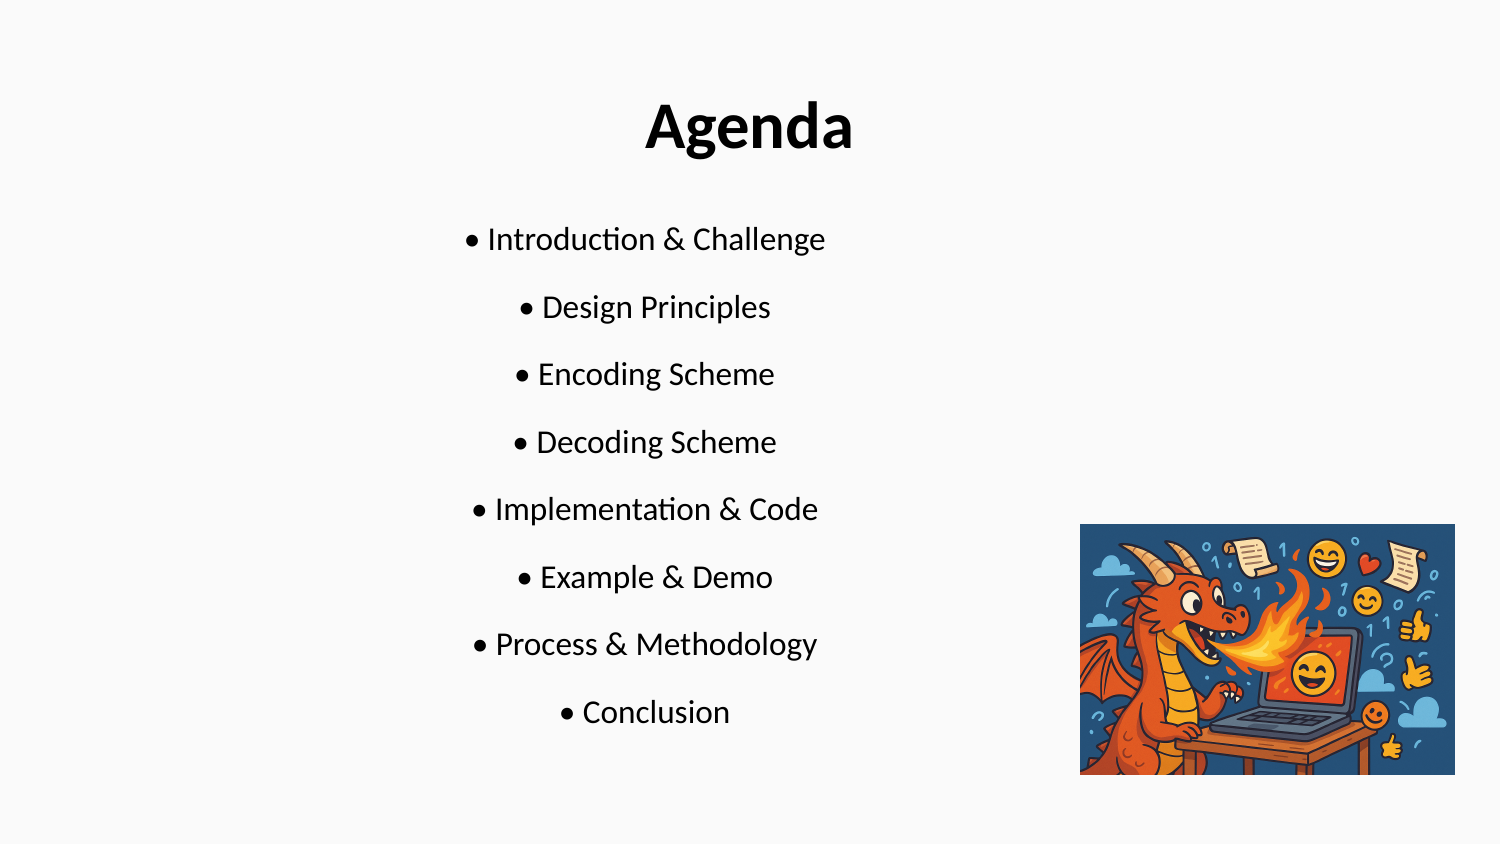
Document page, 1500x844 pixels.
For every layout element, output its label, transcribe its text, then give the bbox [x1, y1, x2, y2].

text_box • Introduction & Challenge [448, 209, 841, 265]
text_box • Design Principles [503, 277, 787, 333]
text_box • Decoding Scheme [497, 412, 792, 468]
picture [1079, 524, 1456, 776]
text_box • Process & Methodology [457, 614, 833, 670]
text_box • Implementation & Code [456, 479, 834, 535]
text_box • Conclusion [544, 682, 746, 738]
text_box Agenda [630, 74, 870, 170]
text_box • Example & Demo [501, 547, 789, 603]
text_box • Encoding Scheme [499, 344, 791, 400]
